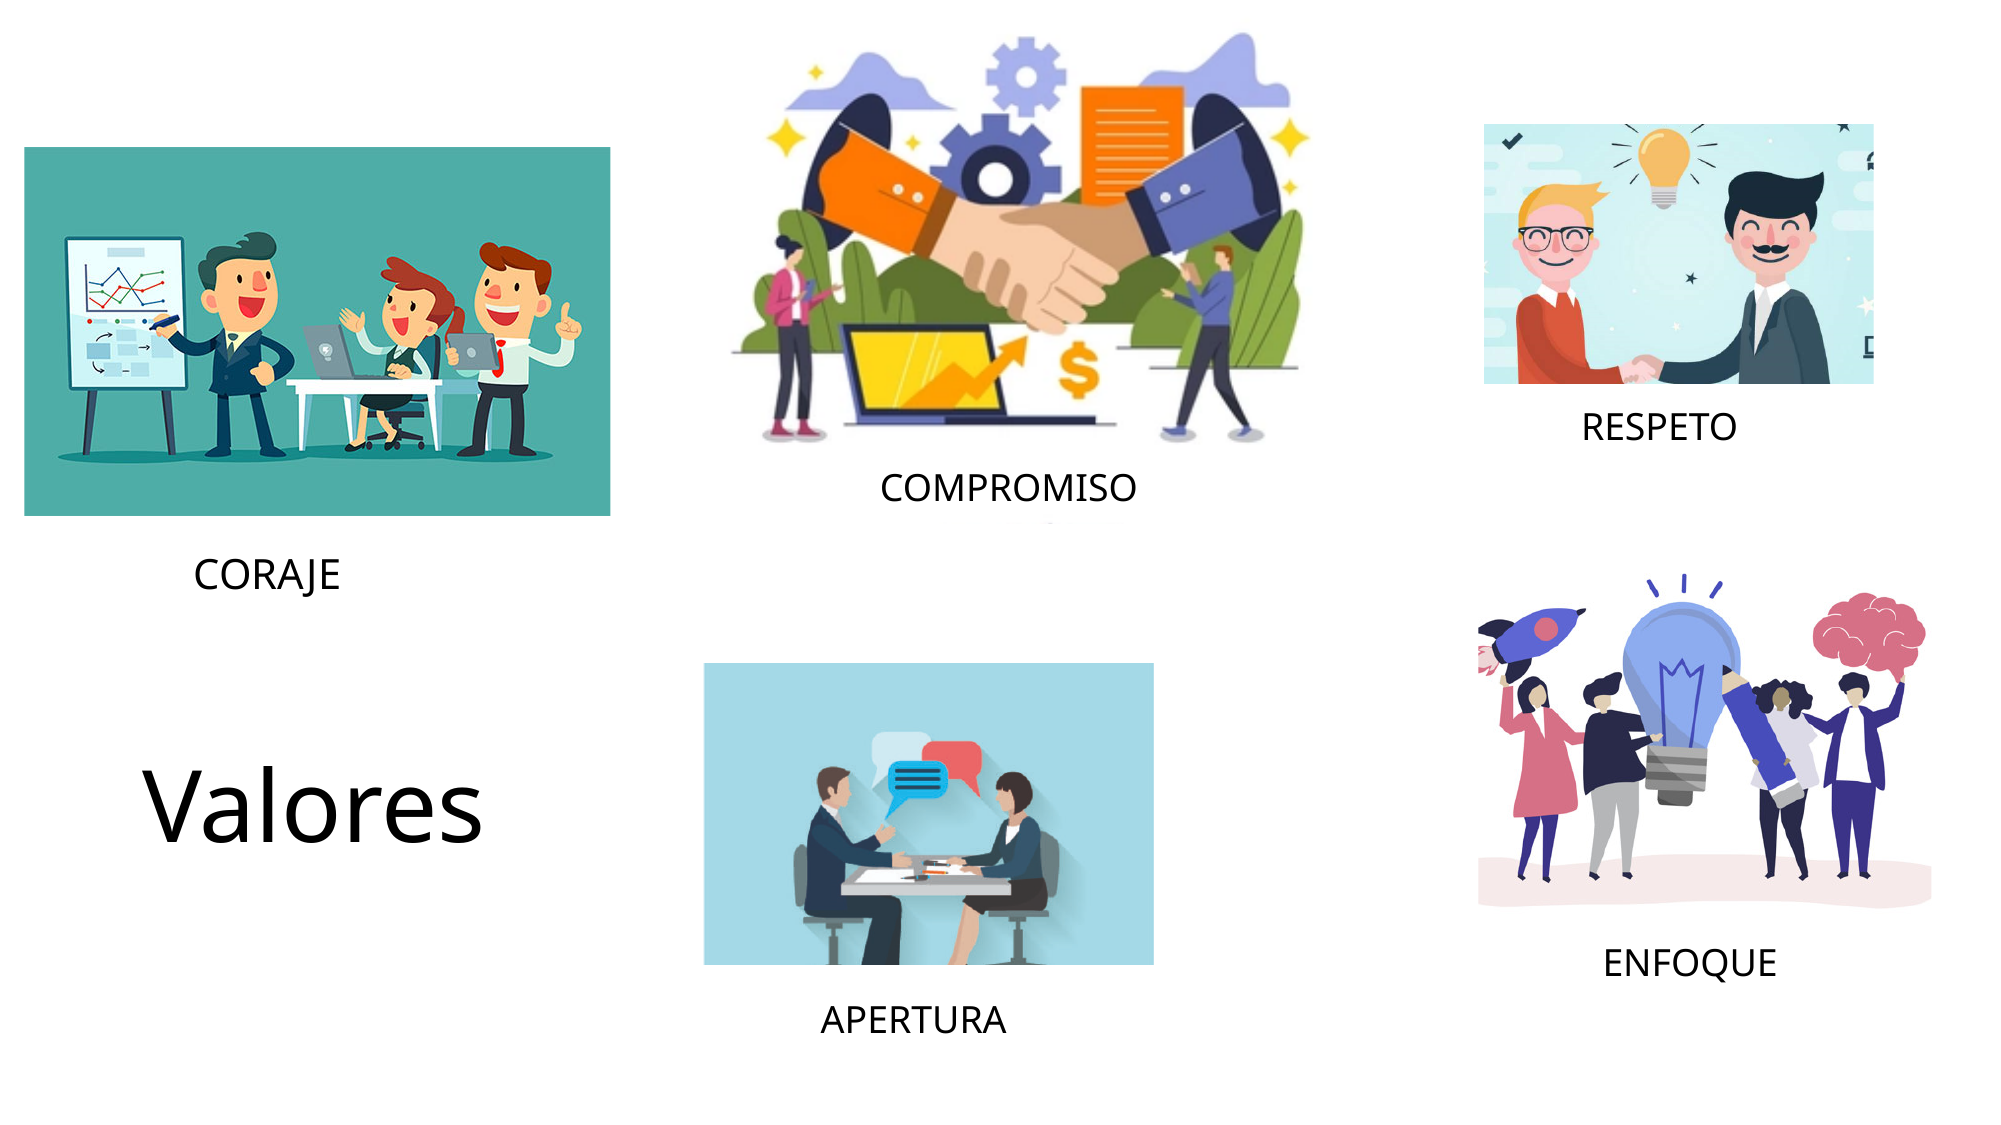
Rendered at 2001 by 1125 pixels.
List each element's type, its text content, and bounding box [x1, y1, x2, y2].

title Valores [127, 577, 955, 872]
text_box CORAJE [178, 540, 629, 606]
text_box RESPETO [1566, 395, 2000, 456]
picture [24, 147, 611, 517]
picture [1484, 124, 1874, 384]
picture [703, 663, 1154, 965]
text_box ENFOQUE [1587, 931, 2000, 992]
picture [1478, 522, 1932, 934]
text_box APERTURA [805, 988, 1256, 1049]
picture [698, 0, 1364, 524]
